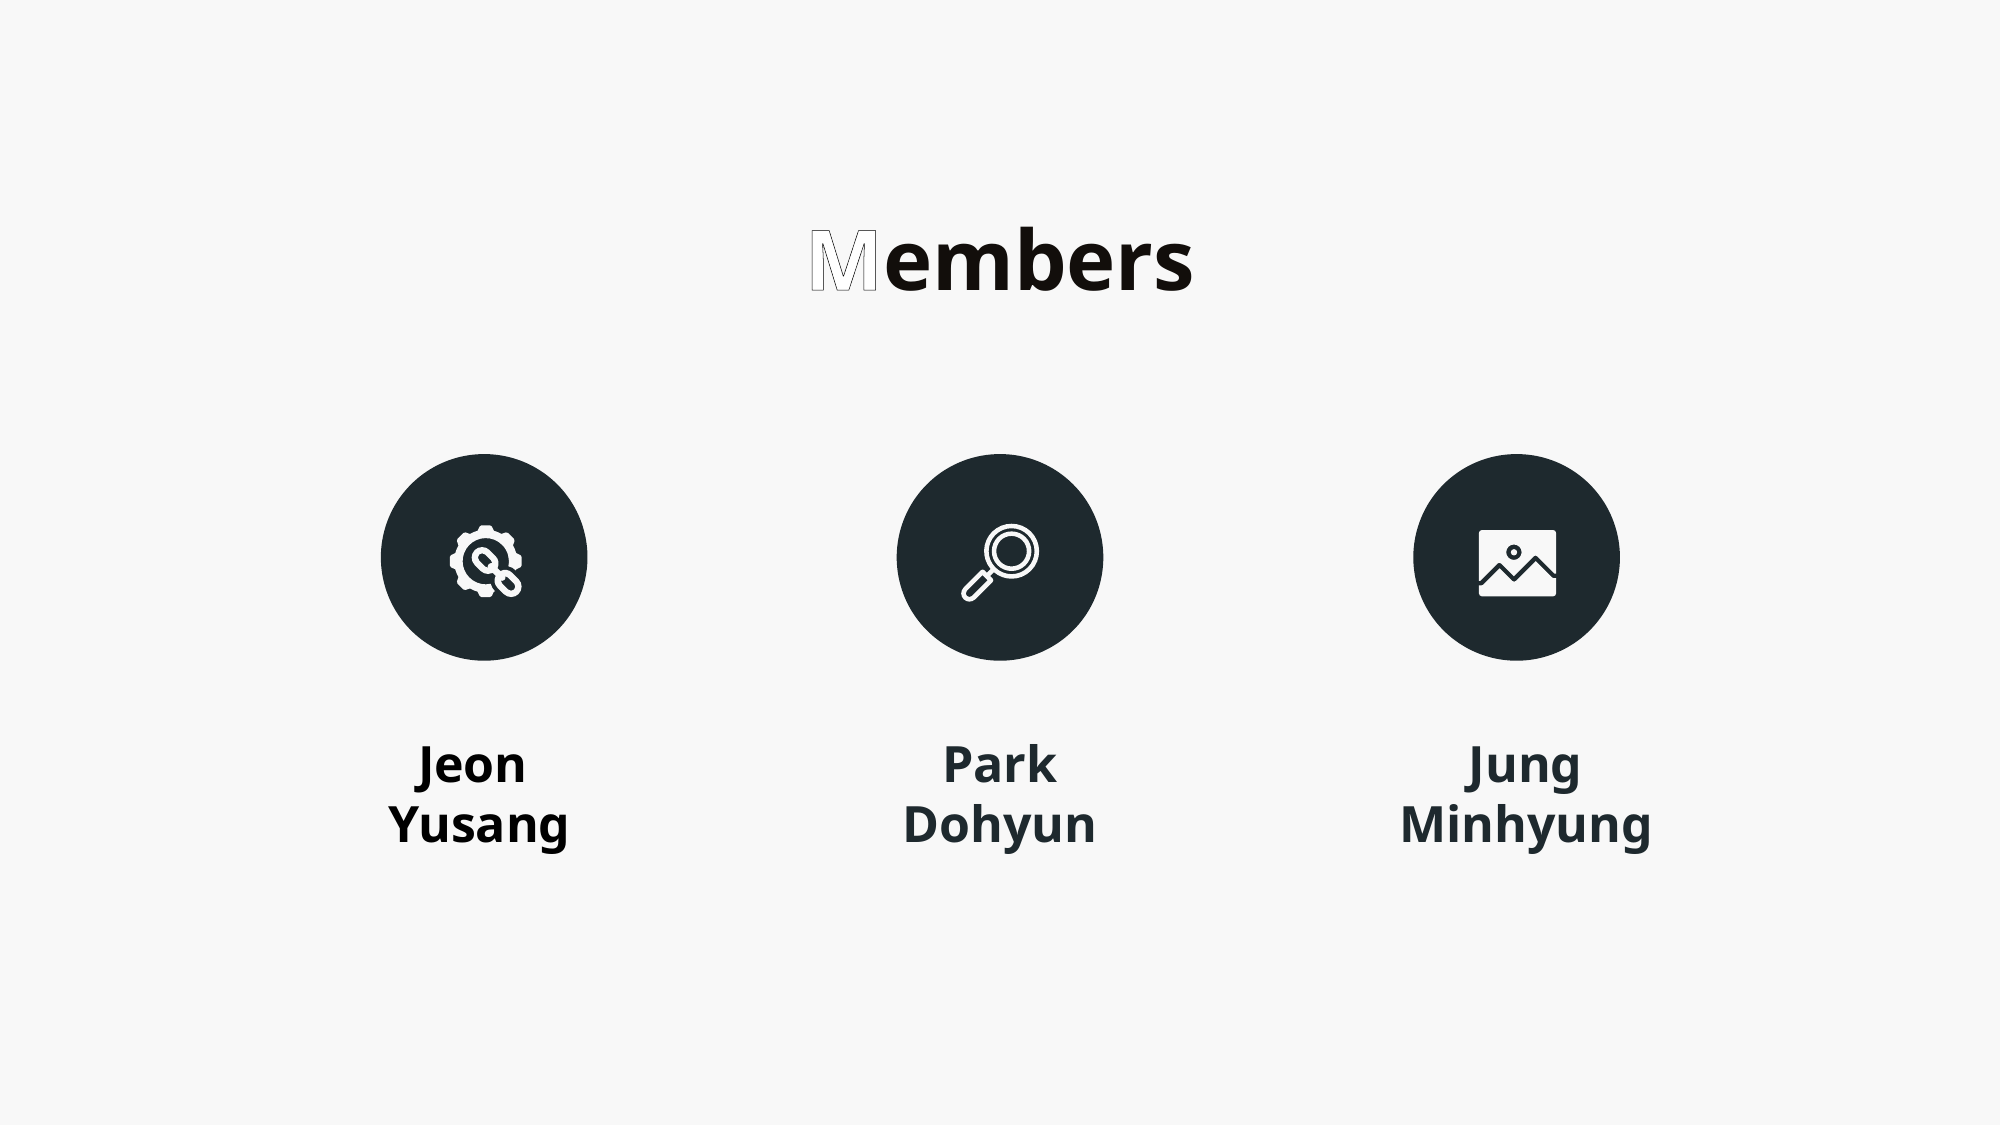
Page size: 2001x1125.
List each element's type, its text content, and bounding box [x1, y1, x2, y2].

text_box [959, 522, 1041, 603]
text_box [1477, 528, 1557, 597]
text_box [896, 454, 1104, 661]
text_box Members [445, 199, 1554, 315]
text_box [1413, 454, 1620, 661]
text_box Jeon Yusang [231, 725, 728, 860]
text_box [380, 454, 588, 661]
text_box Park Dohyun [752, 725, 1248, 860]
text_box Jung Minhyung [1278, 725, 1774, 860]
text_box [448, 523, 523, 598]
